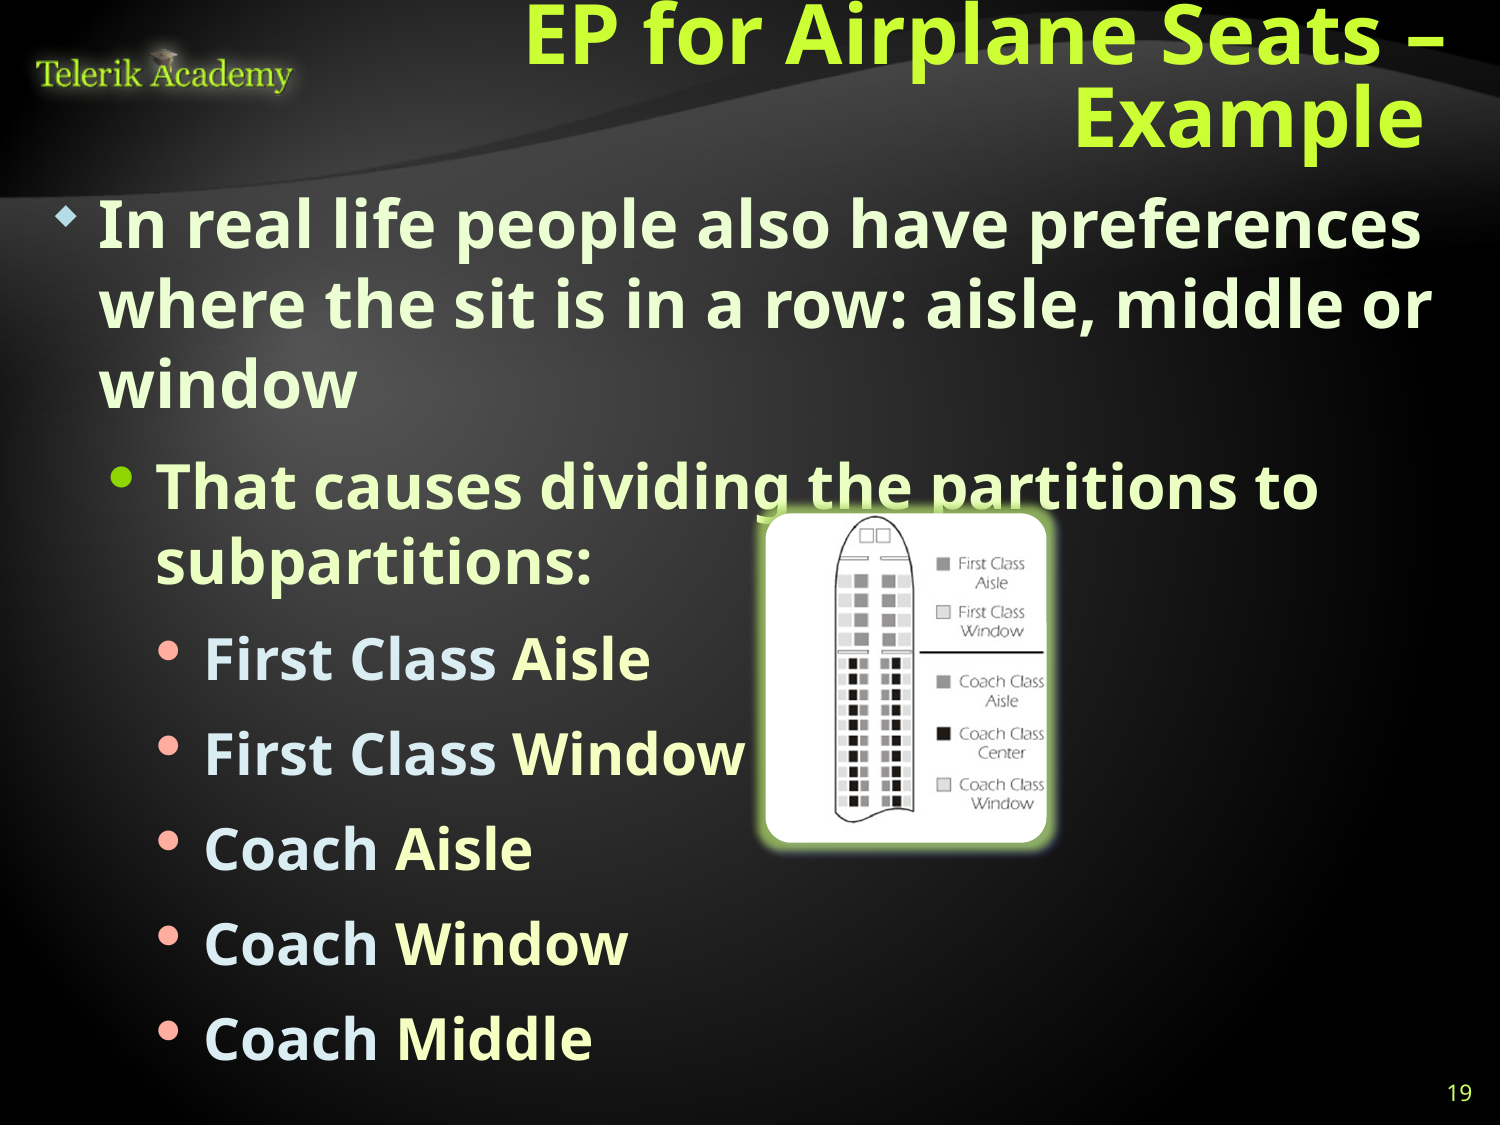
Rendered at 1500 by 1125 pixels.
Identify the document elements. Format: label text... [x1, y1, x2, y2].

text_box In real life people also have preferences where the sit is in a row: aisle, middle or window That causes dividing the partitions to subpartitions: First Class Aisle First Class Window Coach Aisle Coach Window Coach Middle [37, 174, 1463, 1088]
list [765, 513, 1047, 843]
slide_number 19 [1412, 1074, 1488, 1113]
picture [0, 0, 1500, 1125]
title EP for Airplane Seats – Example [235, 12, 1463, 150]
